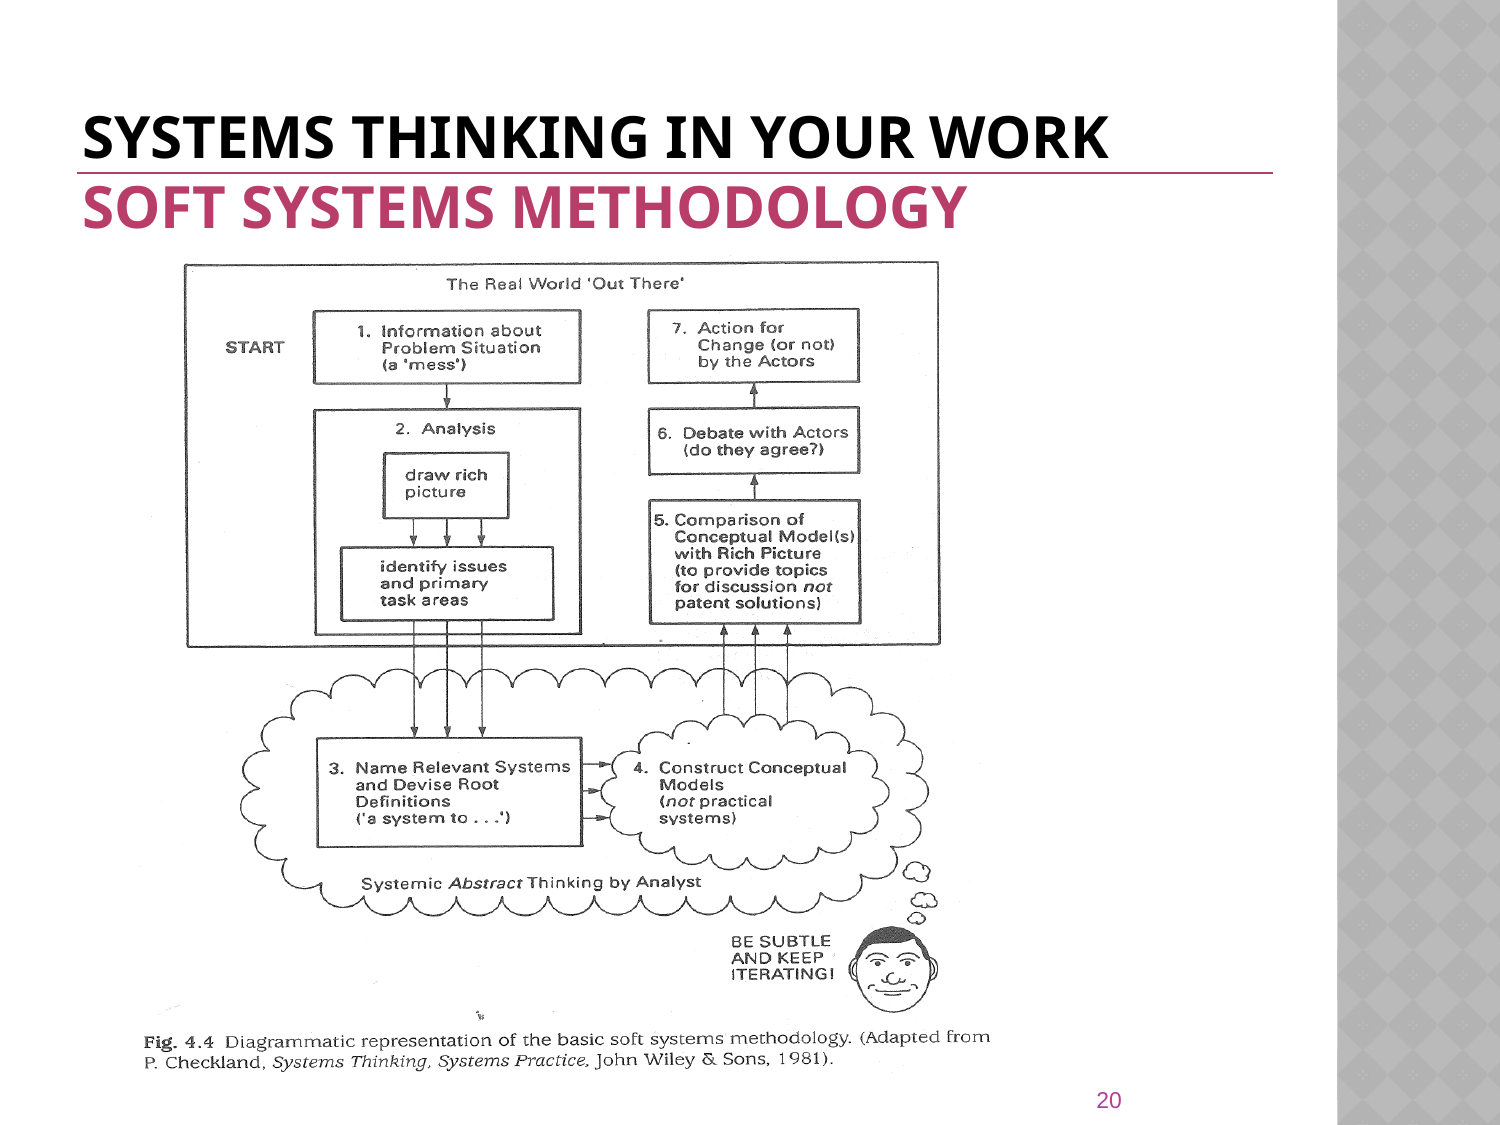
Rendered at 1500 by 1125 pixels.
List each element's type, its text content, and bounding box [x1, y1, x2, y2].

picture [135, 254, 997, 1079]
title SYSTEMS THINKING IN YOUR WORK SOFT SYSTEMS METHODOLOGY [75, 52, 1263, 172]
slide_number 35 [75, 173, 1263, 182]
slide_number 20 [1025, 1075, 1122, 1113]
title SYSTEMS THINKING IN YOUR WORK SOFT SYSTEMS METHODOLOGY [75, 180, 1263, 240]
